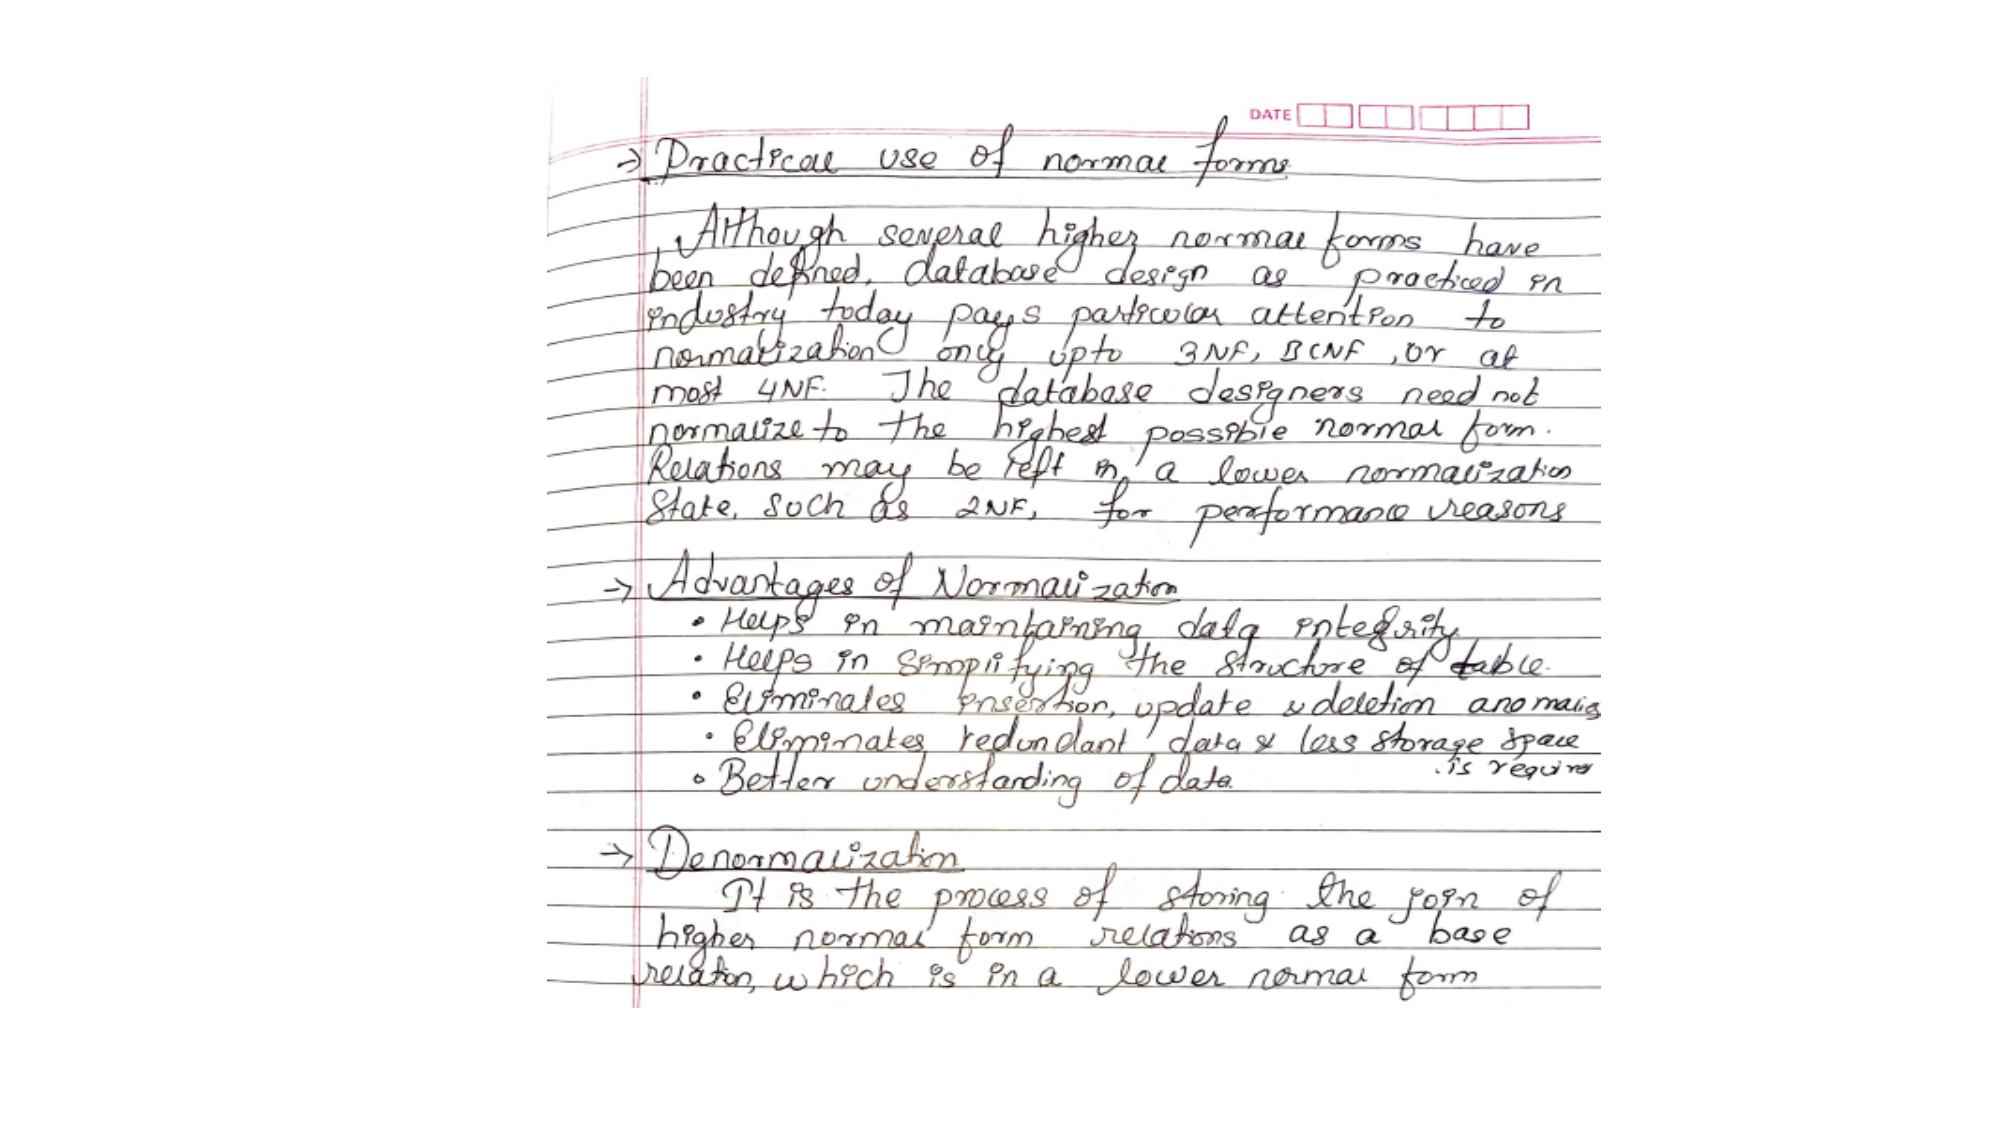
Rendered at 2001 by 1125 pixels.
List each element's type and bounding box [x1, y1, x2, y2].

picture [547, 77, 1601, 1008]
